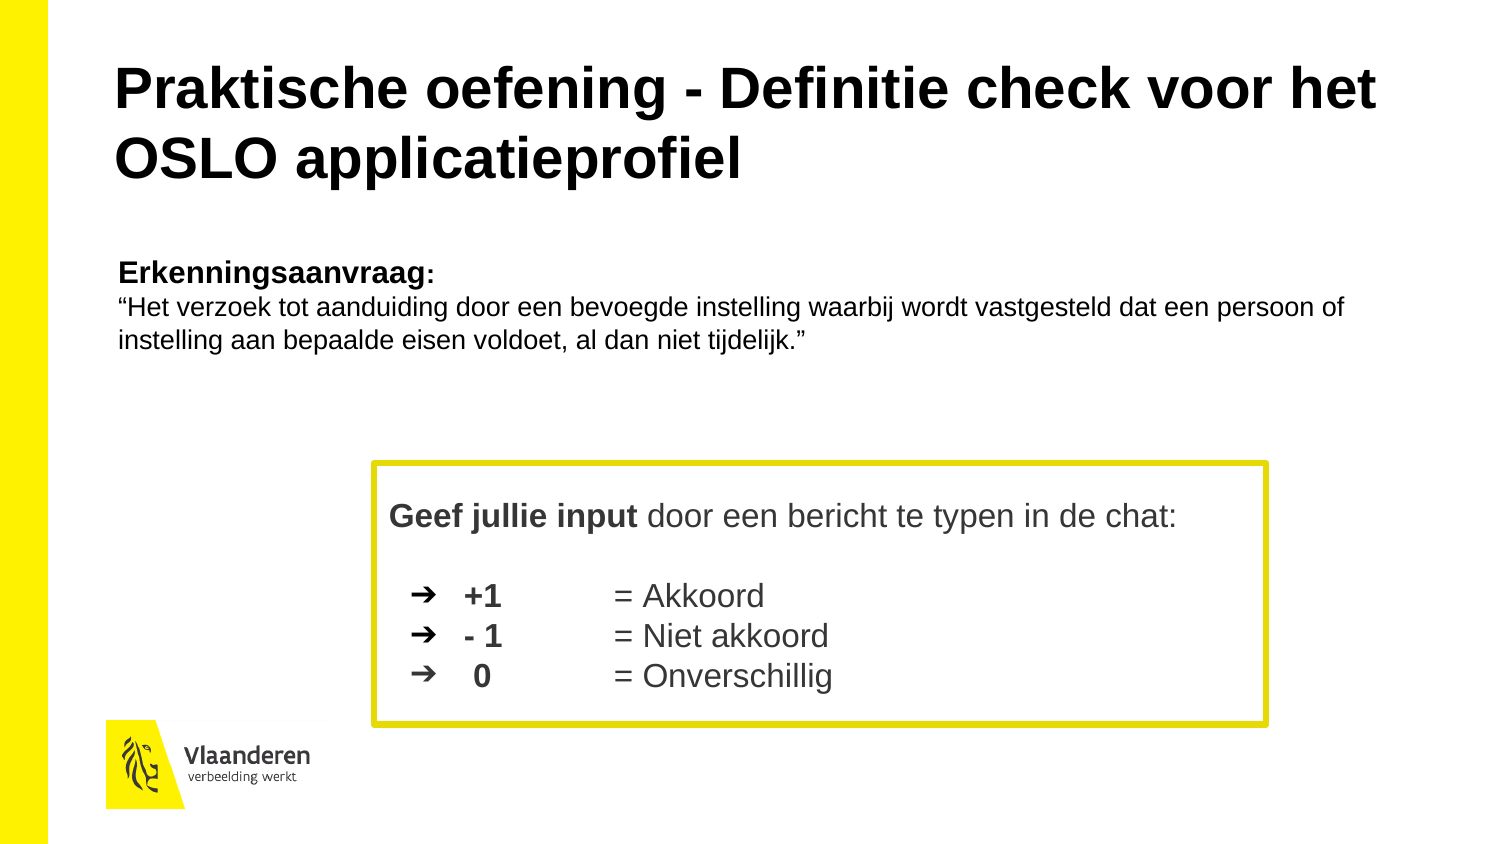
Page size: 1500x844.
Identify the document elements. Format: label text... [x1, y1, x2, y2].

text_box Praktische oefening - Definitie check voor het OSLO applicatieprofiel [103, 44, 1397, 237]
text_box Erkenningsaanvraag: “Het verzoek tot aanduiding door een bevoegde instelling waarbij wordt vastgesteld dat een persoon of instelling aan bepaalde eisen voldoet, al dan niet tijdelijk.” [103, 237, 1430, 370]
picture [106, 720, 333, 809]
text_box Geef jullie input door een bericht te typen in de chat: +1 = Akkoord - 1 = Niet akkoord 0 = Onverschillig [373, 463, 1267, 725]
